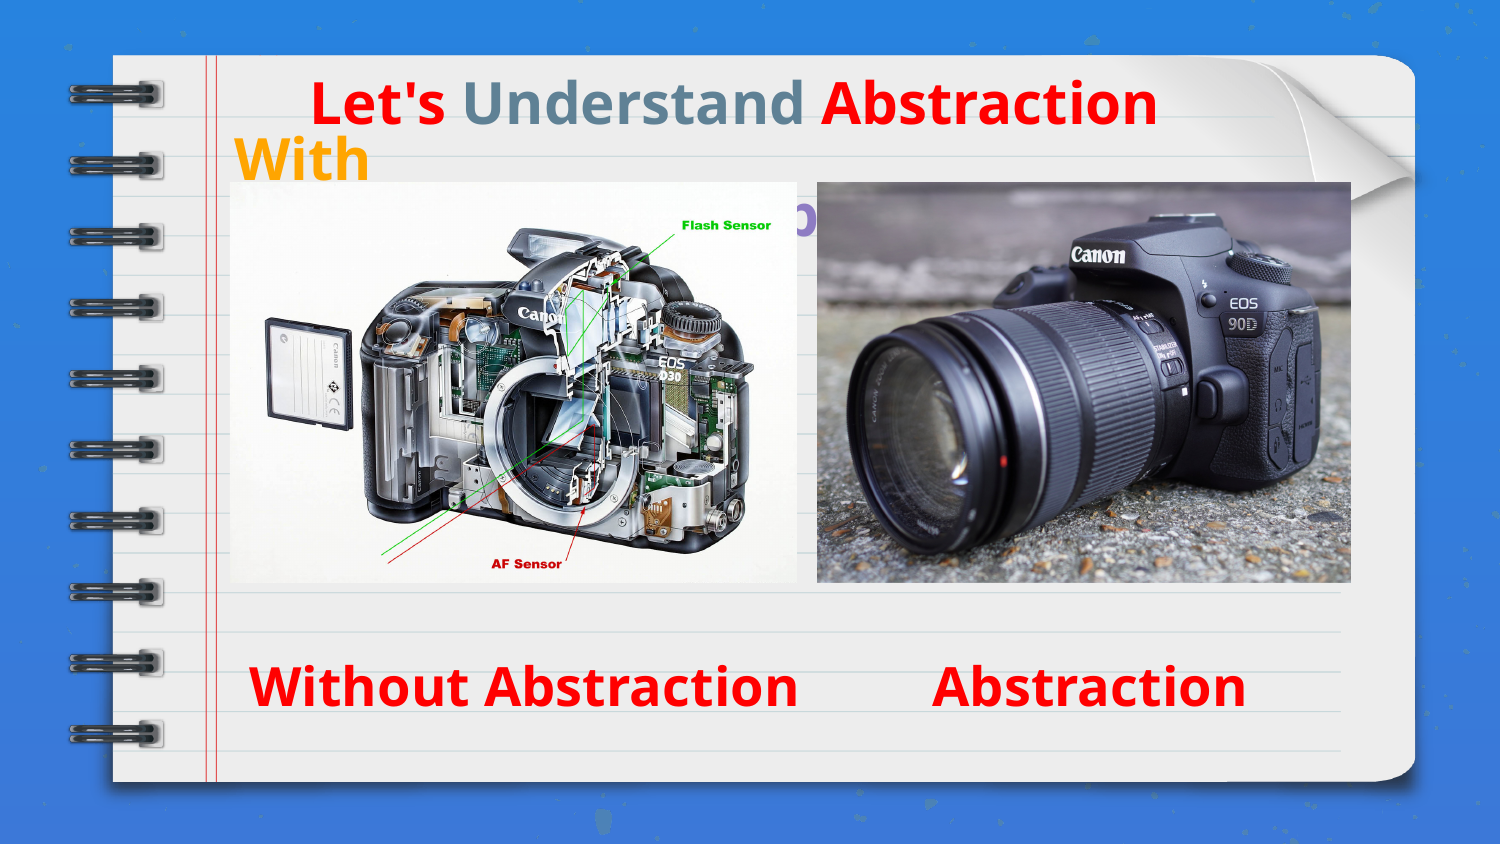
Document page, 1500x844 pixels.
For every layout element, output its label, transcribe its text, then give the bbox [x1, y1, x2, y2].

title Without Abstraction [229, 650, 821, 769]
title Let's Understand Abstraction With Example [219, 64, 1277, 183]
title Abstraction [917, 650, 1286, 769]
picture [63, 22, 1437, 822]
